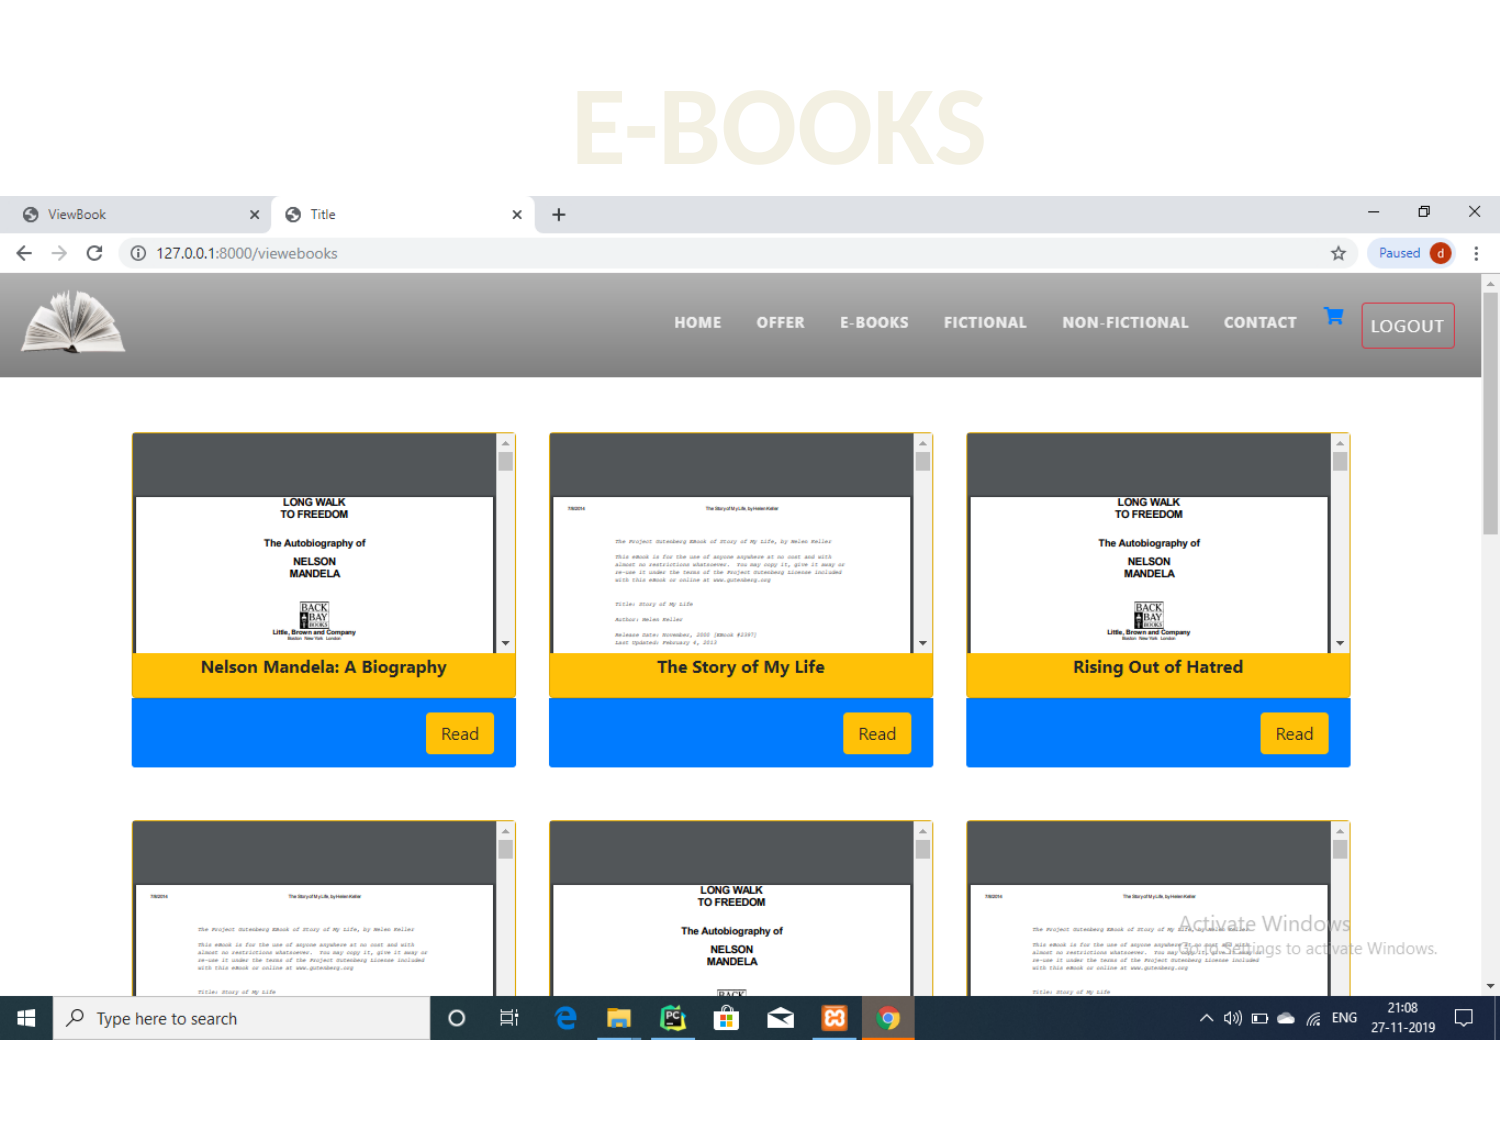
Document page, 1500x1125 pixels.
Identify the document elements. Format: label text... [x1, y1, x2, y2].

text_box E-BOOKS [556, 44, 1004, 194]
picture [0, 196, 1500, 1040]
